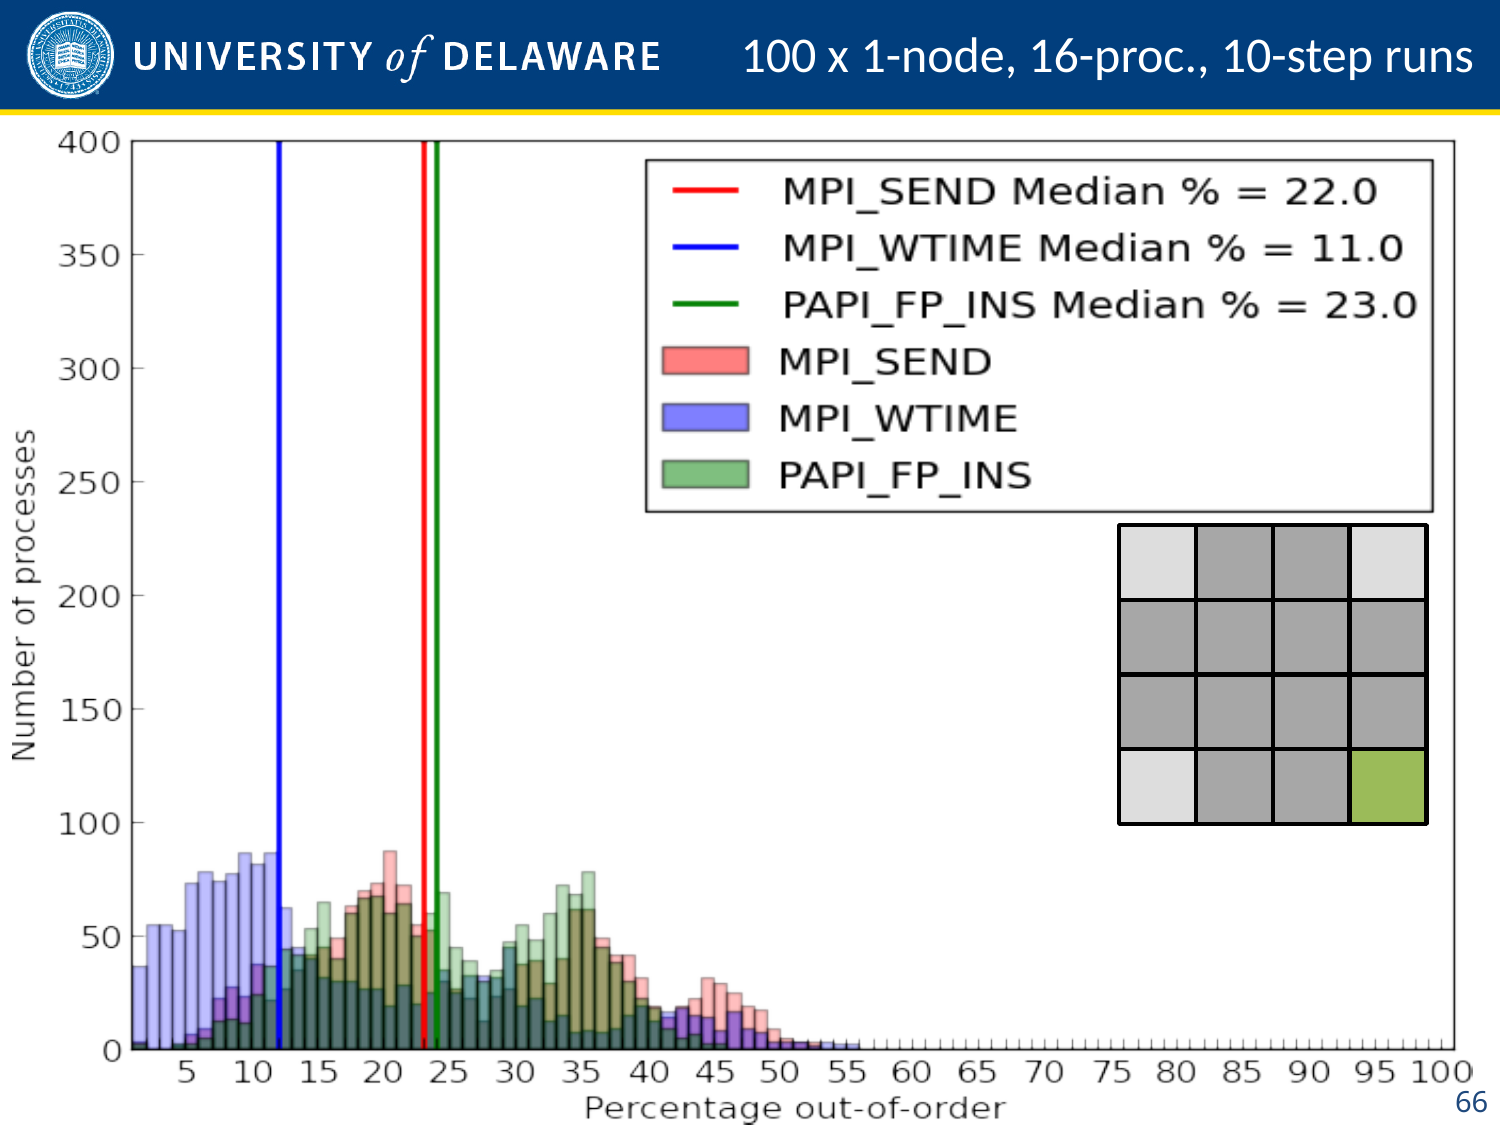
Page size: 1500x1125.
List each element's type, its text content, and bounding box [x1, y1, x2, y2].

slide_number 66 [1476, 1069, 1497, 1125]
text_box 100 x 1-node, 16-proc., 10-step runs [699, 14, 1500, 90]
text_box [12, 130, 1473, 1125]
picture [0, 0, 1500, 1125]
